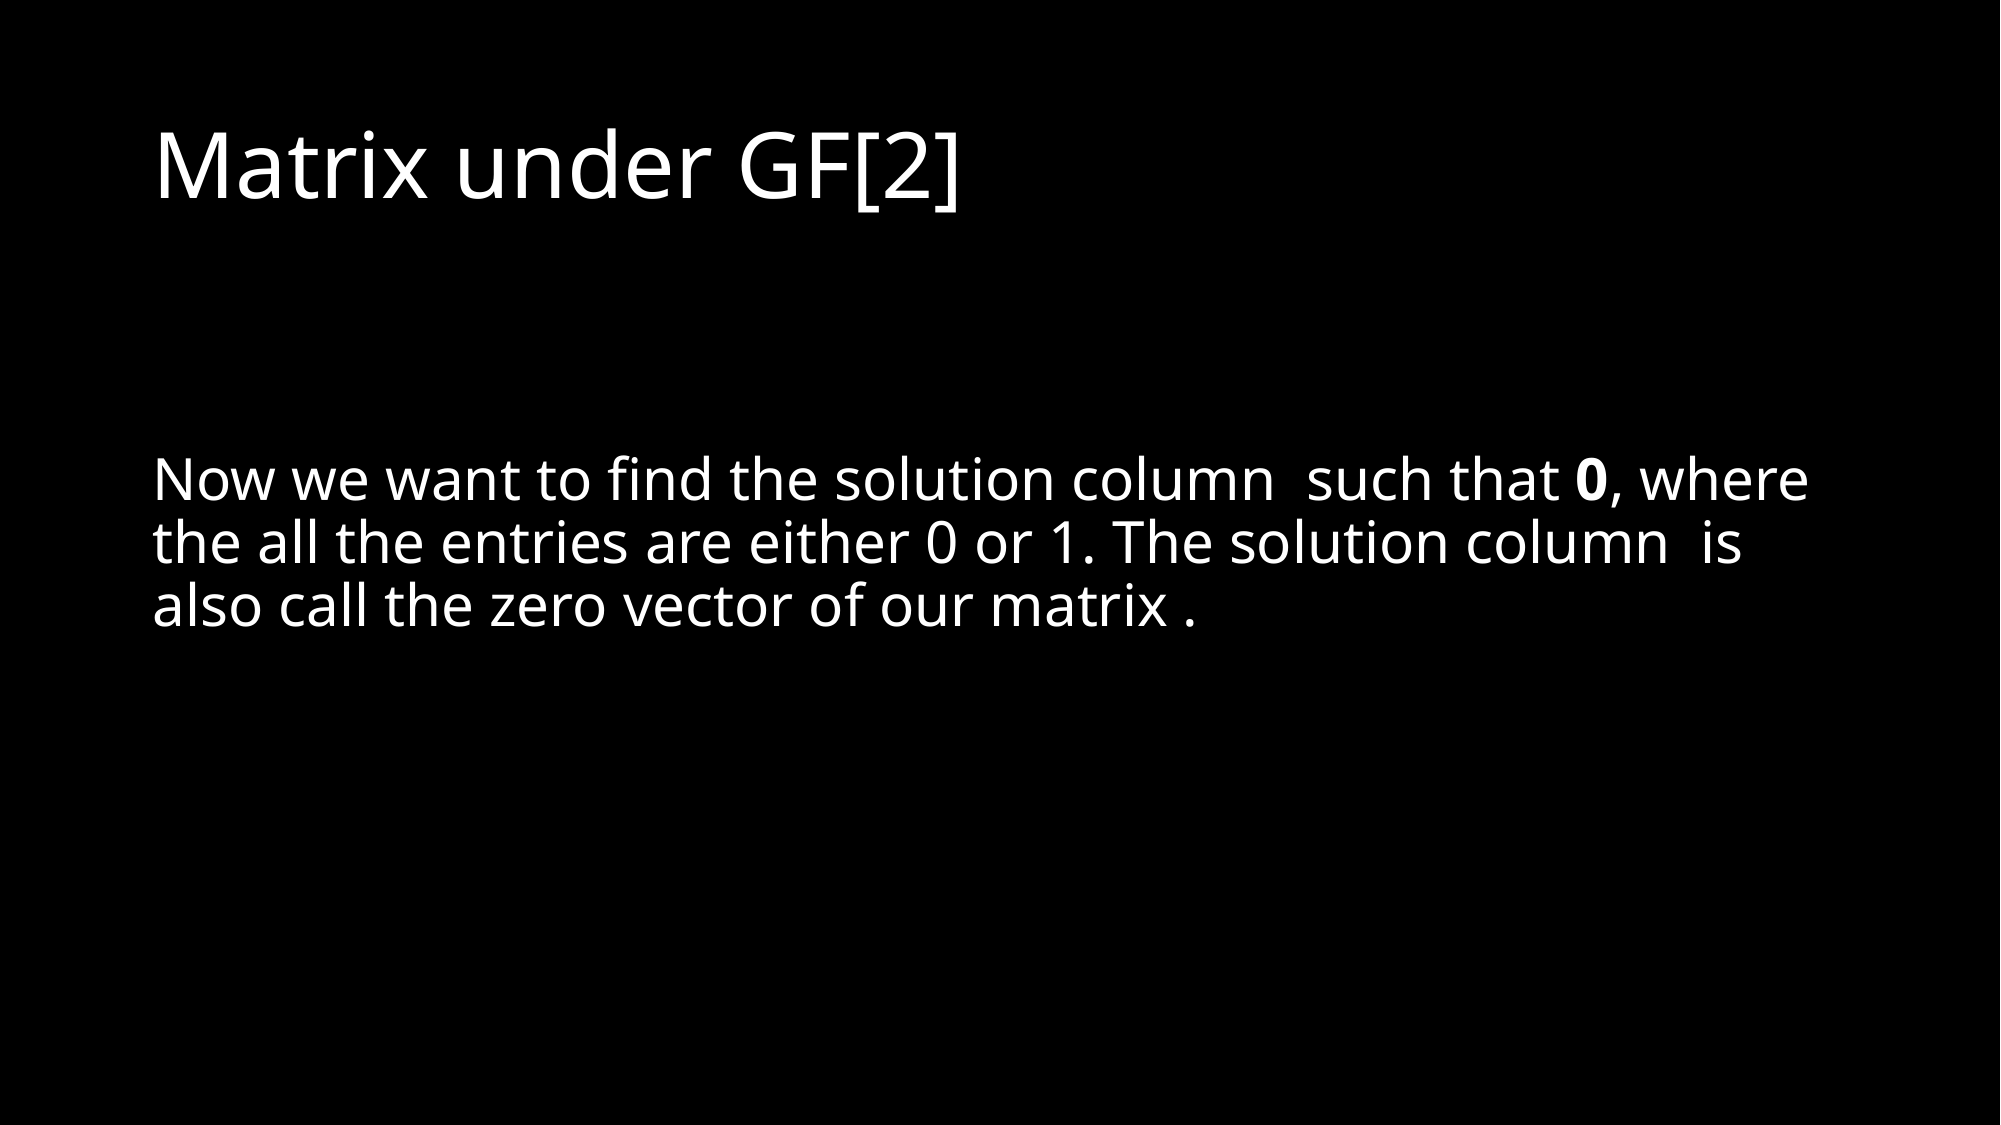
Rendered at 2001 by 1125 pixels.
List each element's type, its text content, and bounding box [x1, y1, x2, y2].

title Matrix under GF[2] [137, 59, 1863, 278]
